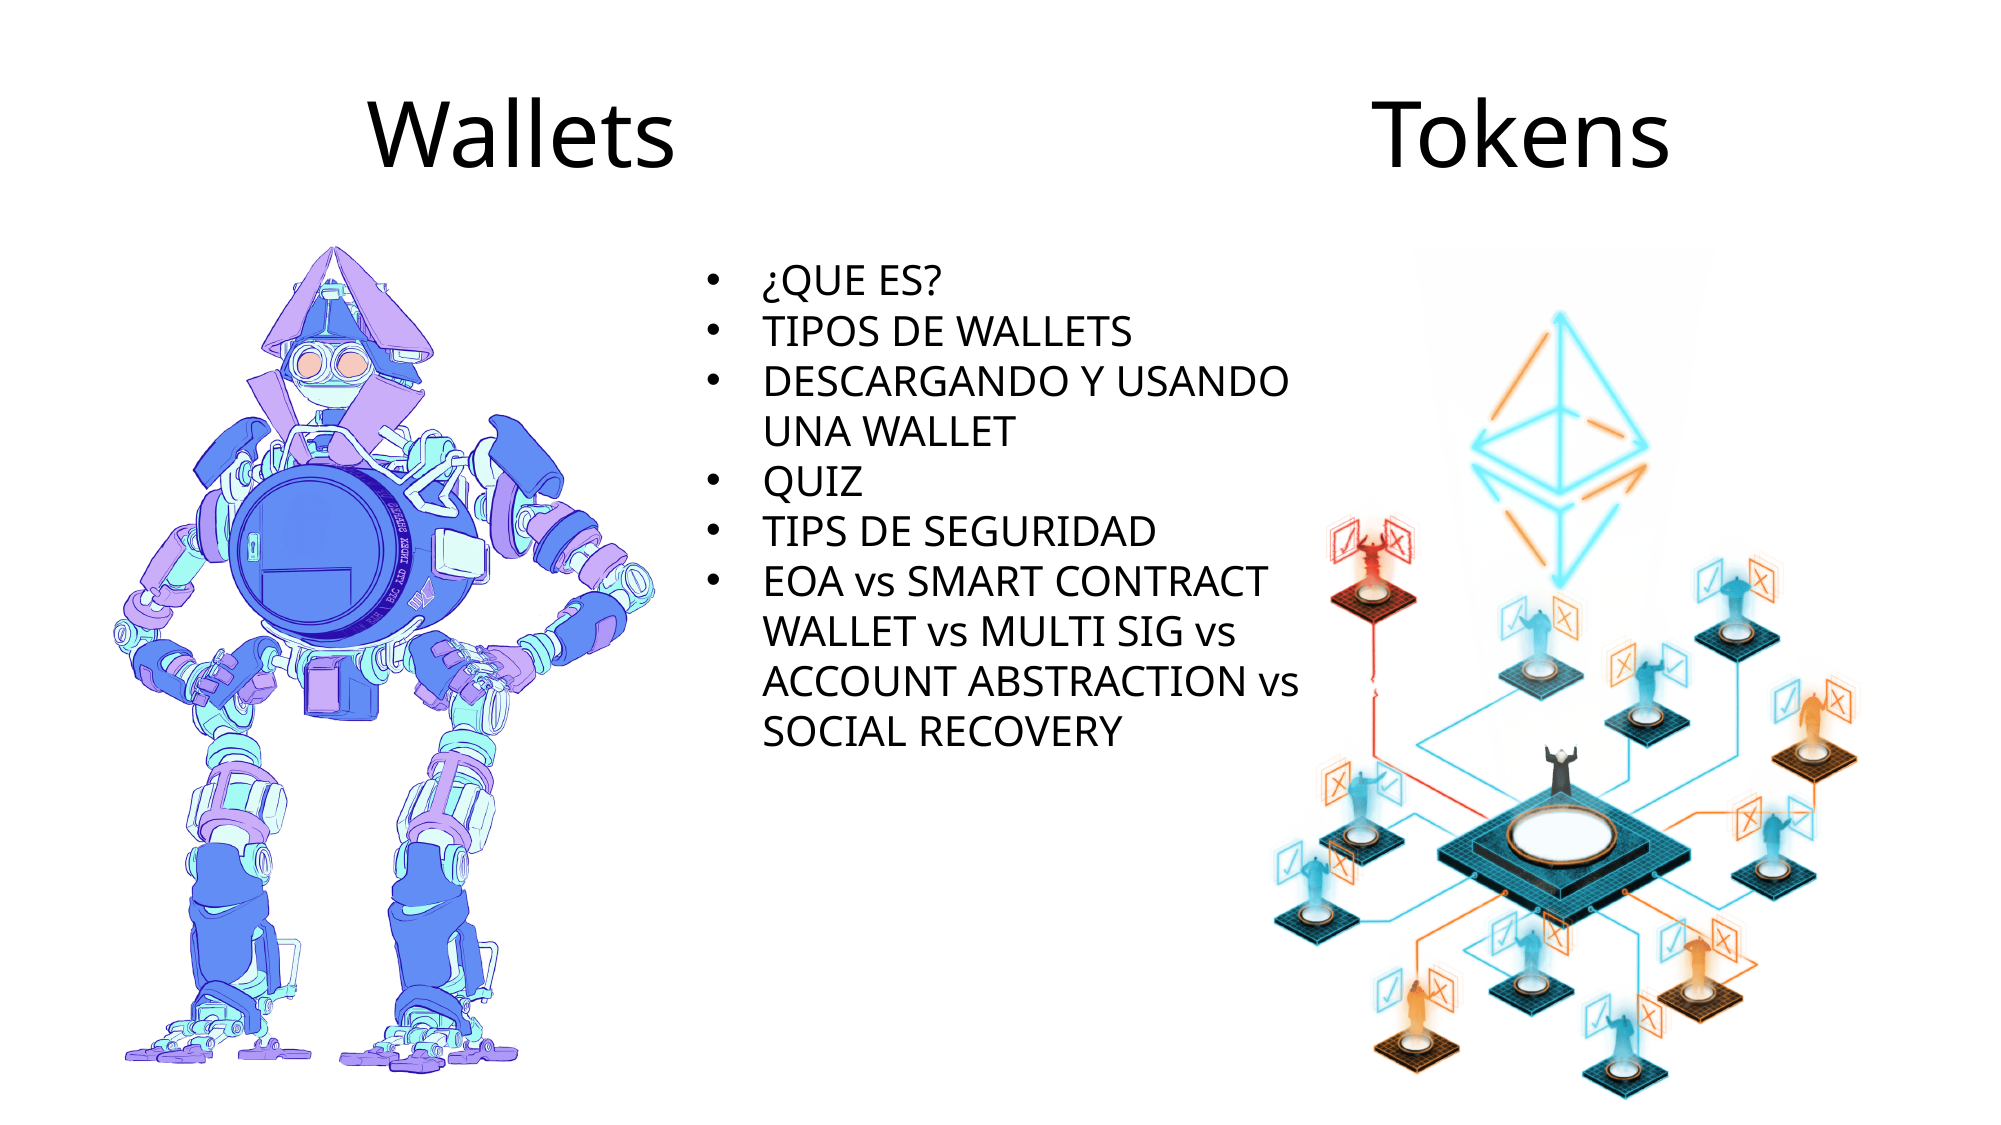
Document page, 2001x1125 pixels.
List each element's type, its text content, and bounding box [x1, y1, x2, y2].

text_box Tokens [1090, 29, 1954, 246]
picture [0, 213, 690, 1125]
text_box ¿QUE ES? TIPOS DE WALLETS DESCARGANDO Y USANDO UNA WALLET QUIZ TIPS DE SEGURIDAD EOA vs SMART CONTRACT WALLET vs MULTI SIG vs ACCOUNT ABSTRACTION vs SOCIAL RECOVERY [691, 246, 1116, 812]
picture [1116, 246, 2000, 1125]
title Wallets [90, 29, 954, 247]
